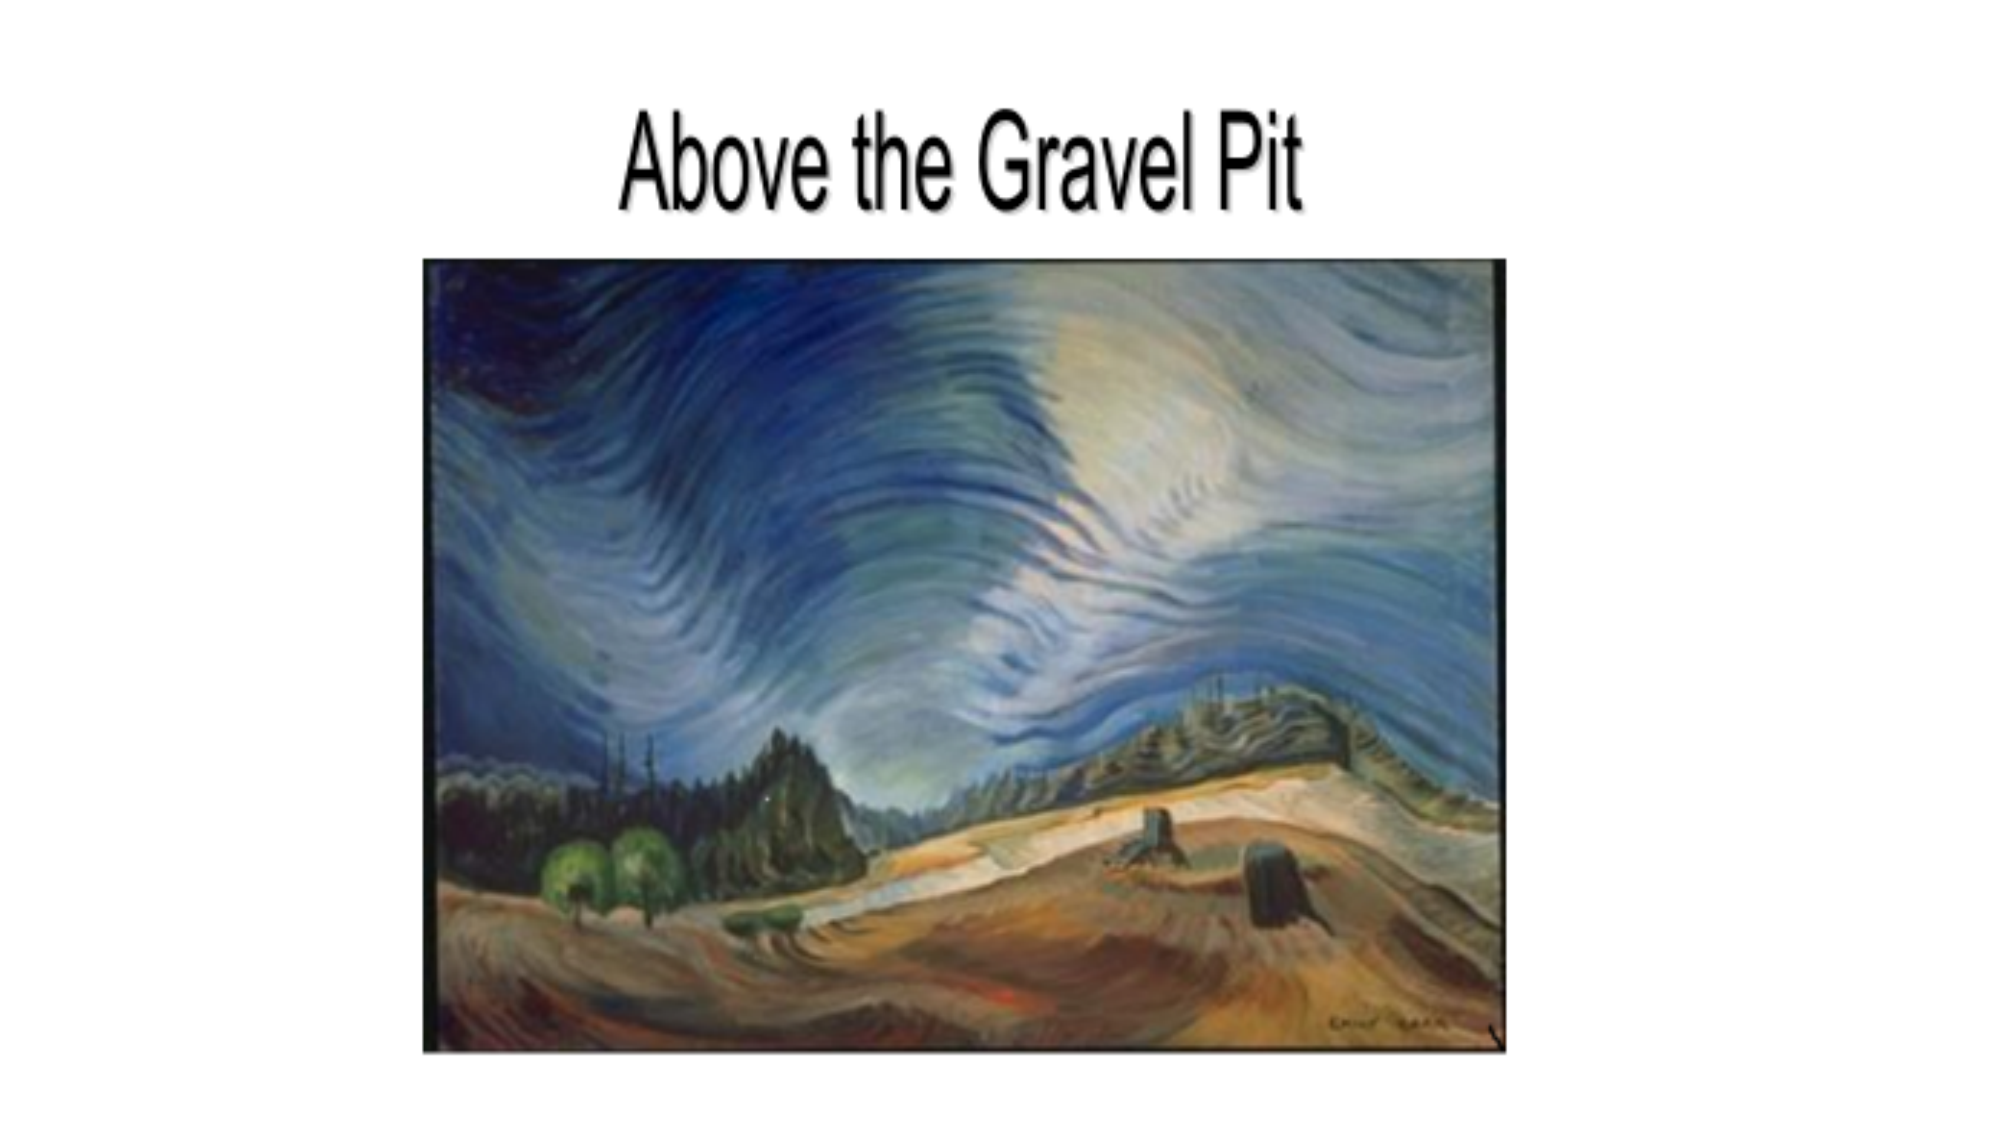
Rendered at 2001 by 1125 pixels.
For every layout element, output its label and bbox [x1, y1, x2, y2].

picture [297, 52, 1680, 1090]
